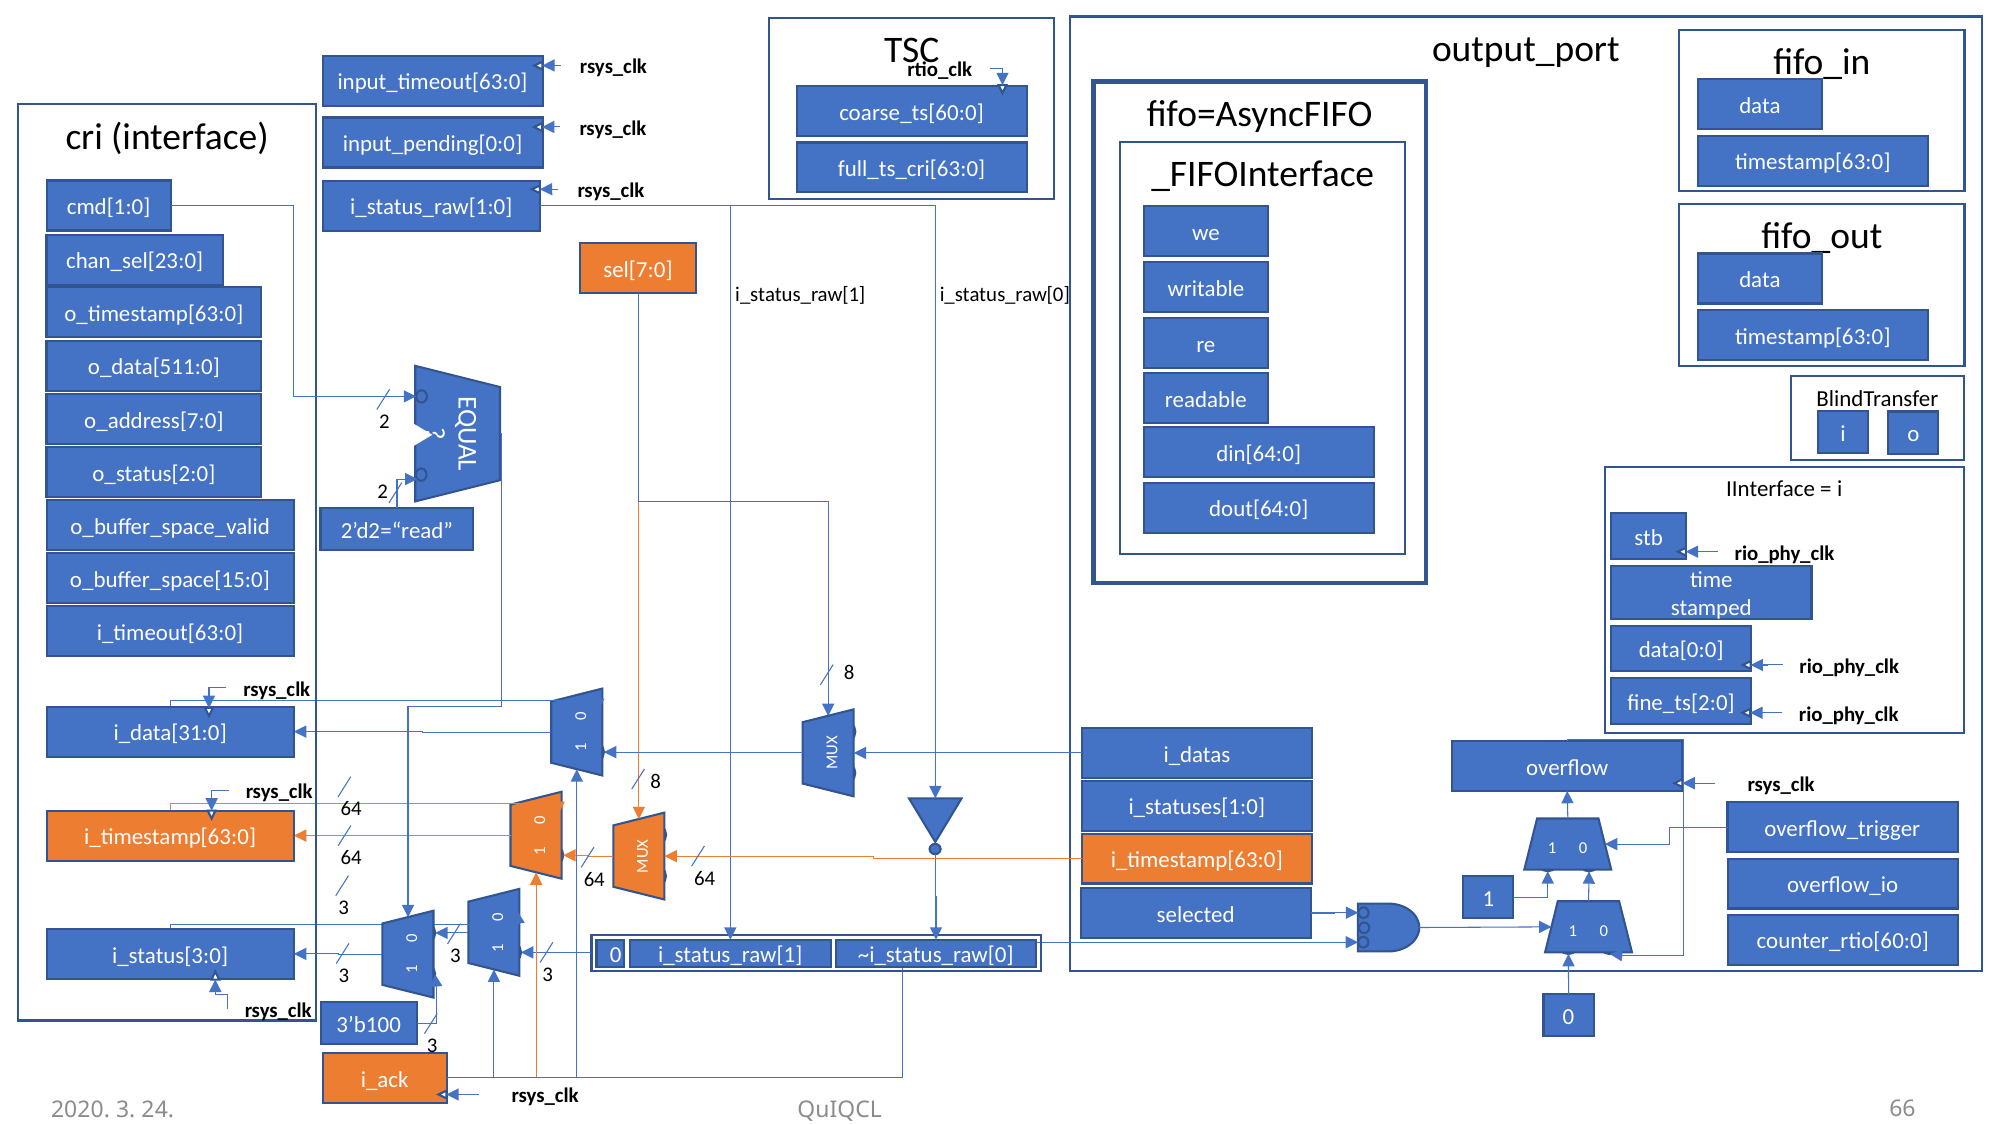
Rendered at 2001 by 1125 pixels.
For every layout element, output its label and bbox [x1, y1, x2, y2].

text_box [18, 15, 1983, 1115]
slide_number [36, 1078, 486, 1125]
footer [502, 1078, 1178, 1125]
text_box [769, 18, 1055, 200]
slide_number [1480, 1078, 1931, 1125]
